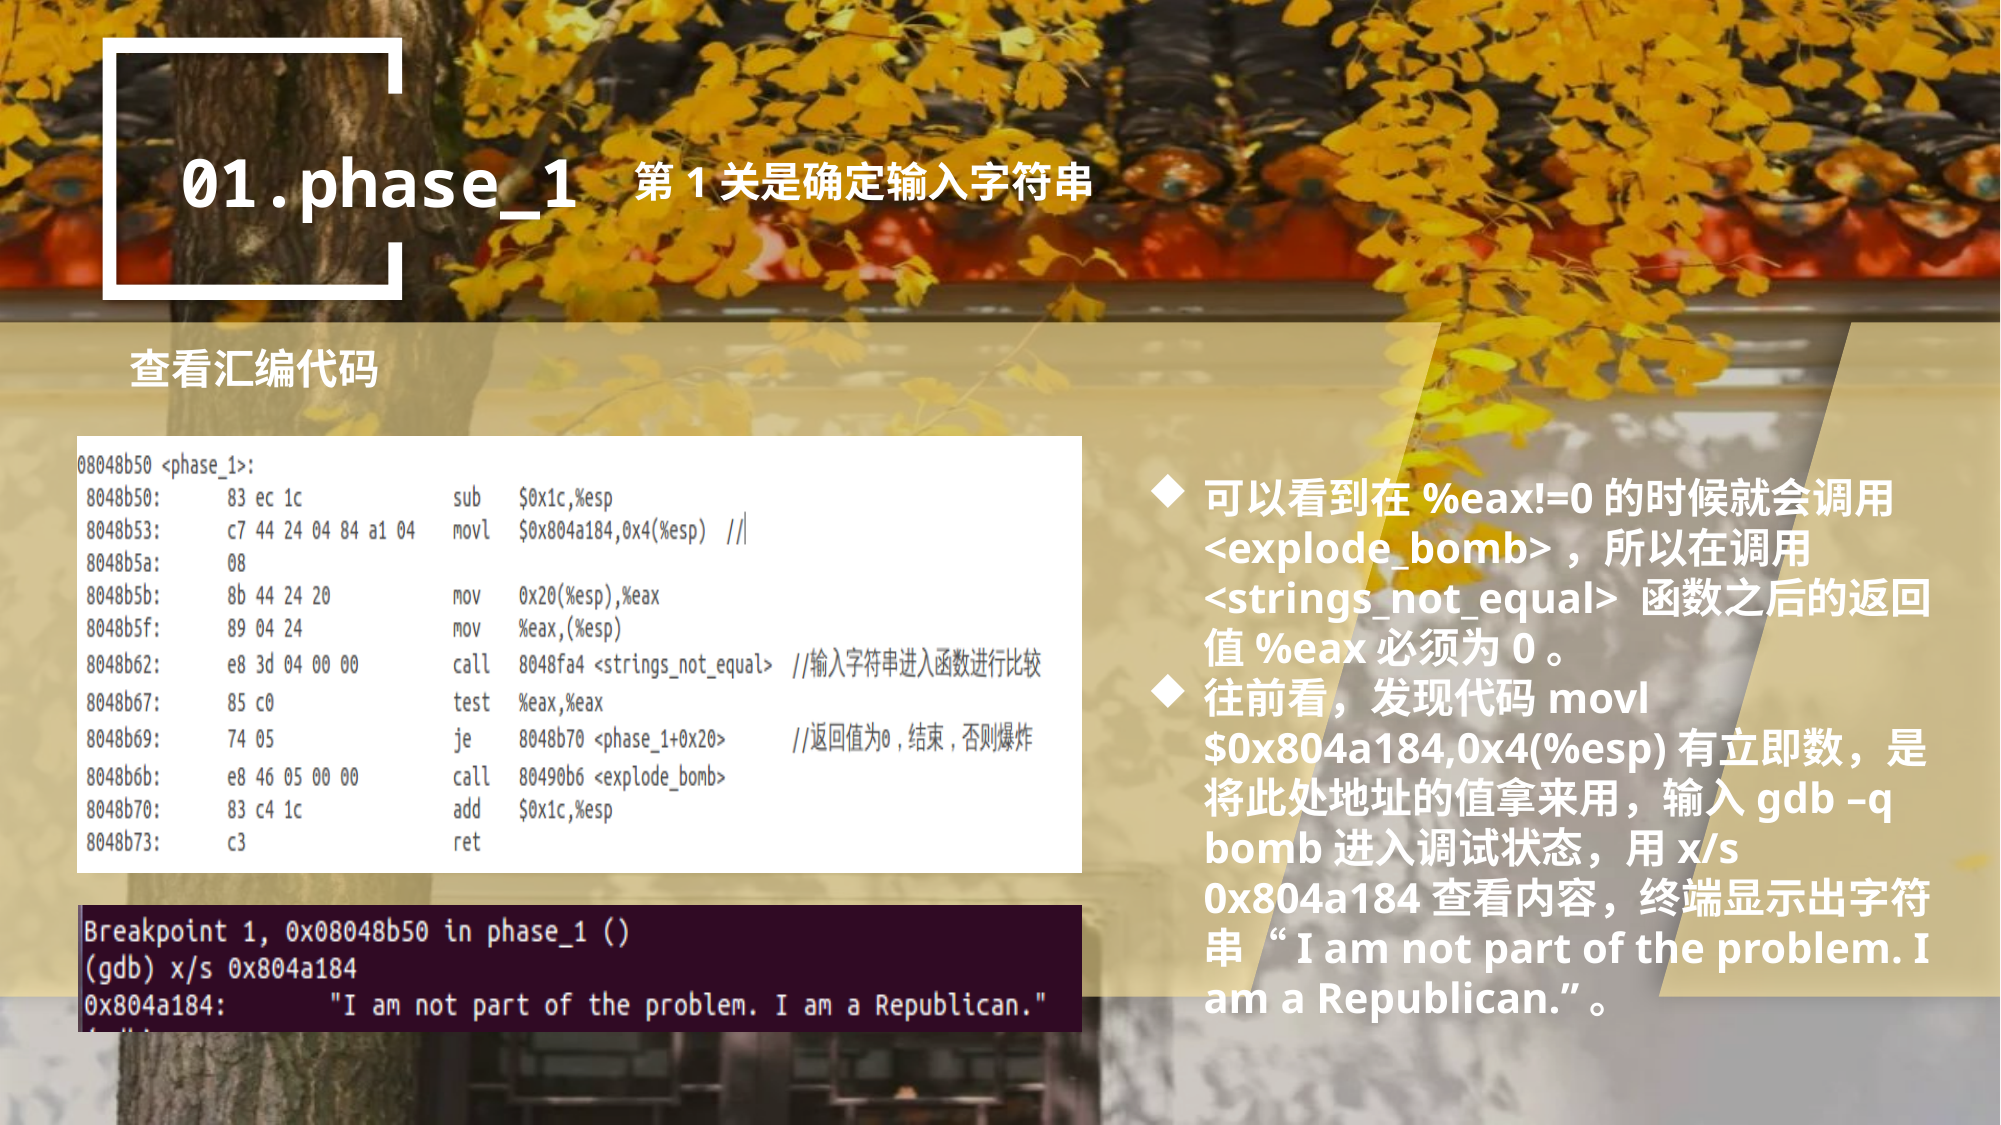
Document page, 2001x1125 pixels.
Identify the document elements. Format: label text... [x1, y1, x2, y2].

text_box [0, 321, 1444, 998]
text_box [0, 1007, 2000, 1125]
picture [77, 436, 1082, 873]
text_box 第1关是确定输入字符串 [618, 147, 1126, 213]
text_box 查看汇编代码 [114, 335, 838, 401]
text_box [1809, 321, 2000, 998]
picture [78, 905, 1082, 1032]
text_box 01.phase_1 [165, 133, 595, 229]
text_box [102, 36, 403, 301]
text_box [0, 0, 2000, 464]
text_box 可以看到在%eax!=0的时候就会调用<explode_bomb>，所以在调用<strings_not_equal> 函数之后的返回值%eax必须为0。 往前看，发现代码movl $0x804a184,0x4(%esp)有立即数，是将此处地址的值拿来用，输入gdb –q bomb进入调试状态，用x/s 0x804a184查看内容，终端显示出字符串“I am not part of the problem. I am a Republican.”。 [1132, 464, 1973, 1030]
